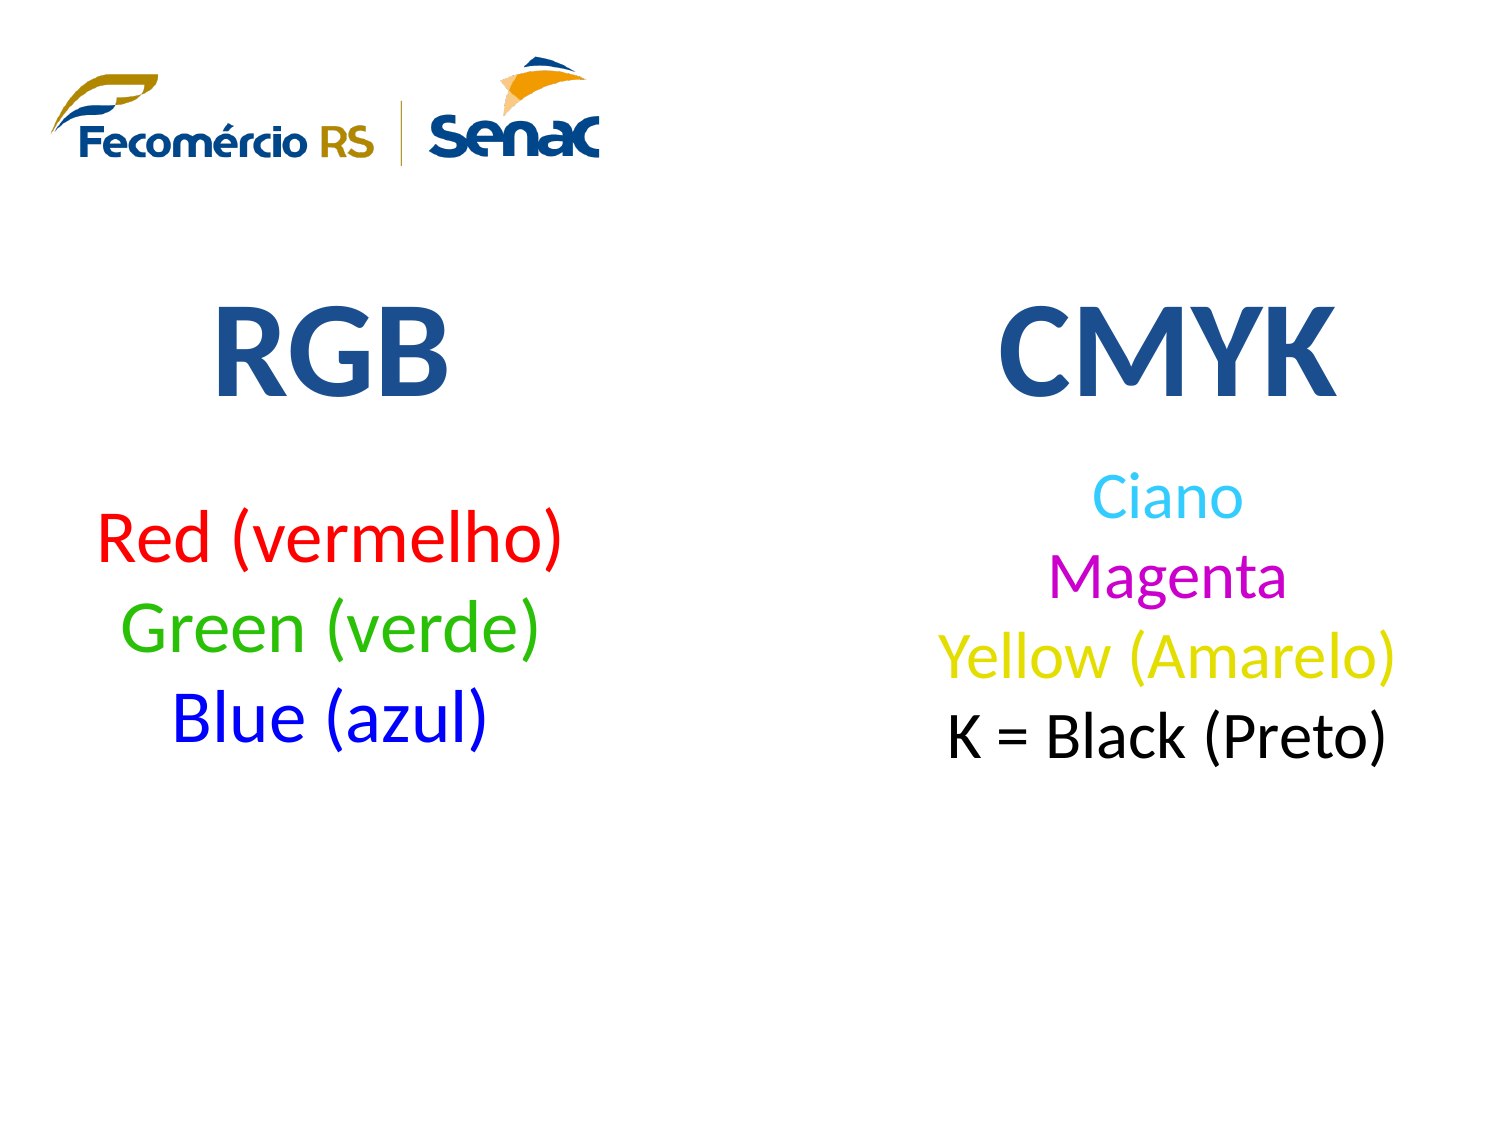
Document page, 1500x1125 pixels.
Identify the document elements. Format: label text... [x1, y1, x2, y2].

picture [47, 46, 609, 166]
list RGB [0, 251, 663, 357]
list Red (vermelho) Green (verde) Blue (azul) [0, 479, 663, 1053]
list CMYK [836, 251, 1500, 357]
list Ciano Magenta Yellow (Amarelo) K = Black (Preto) [836, 444, 1500, 1017]
